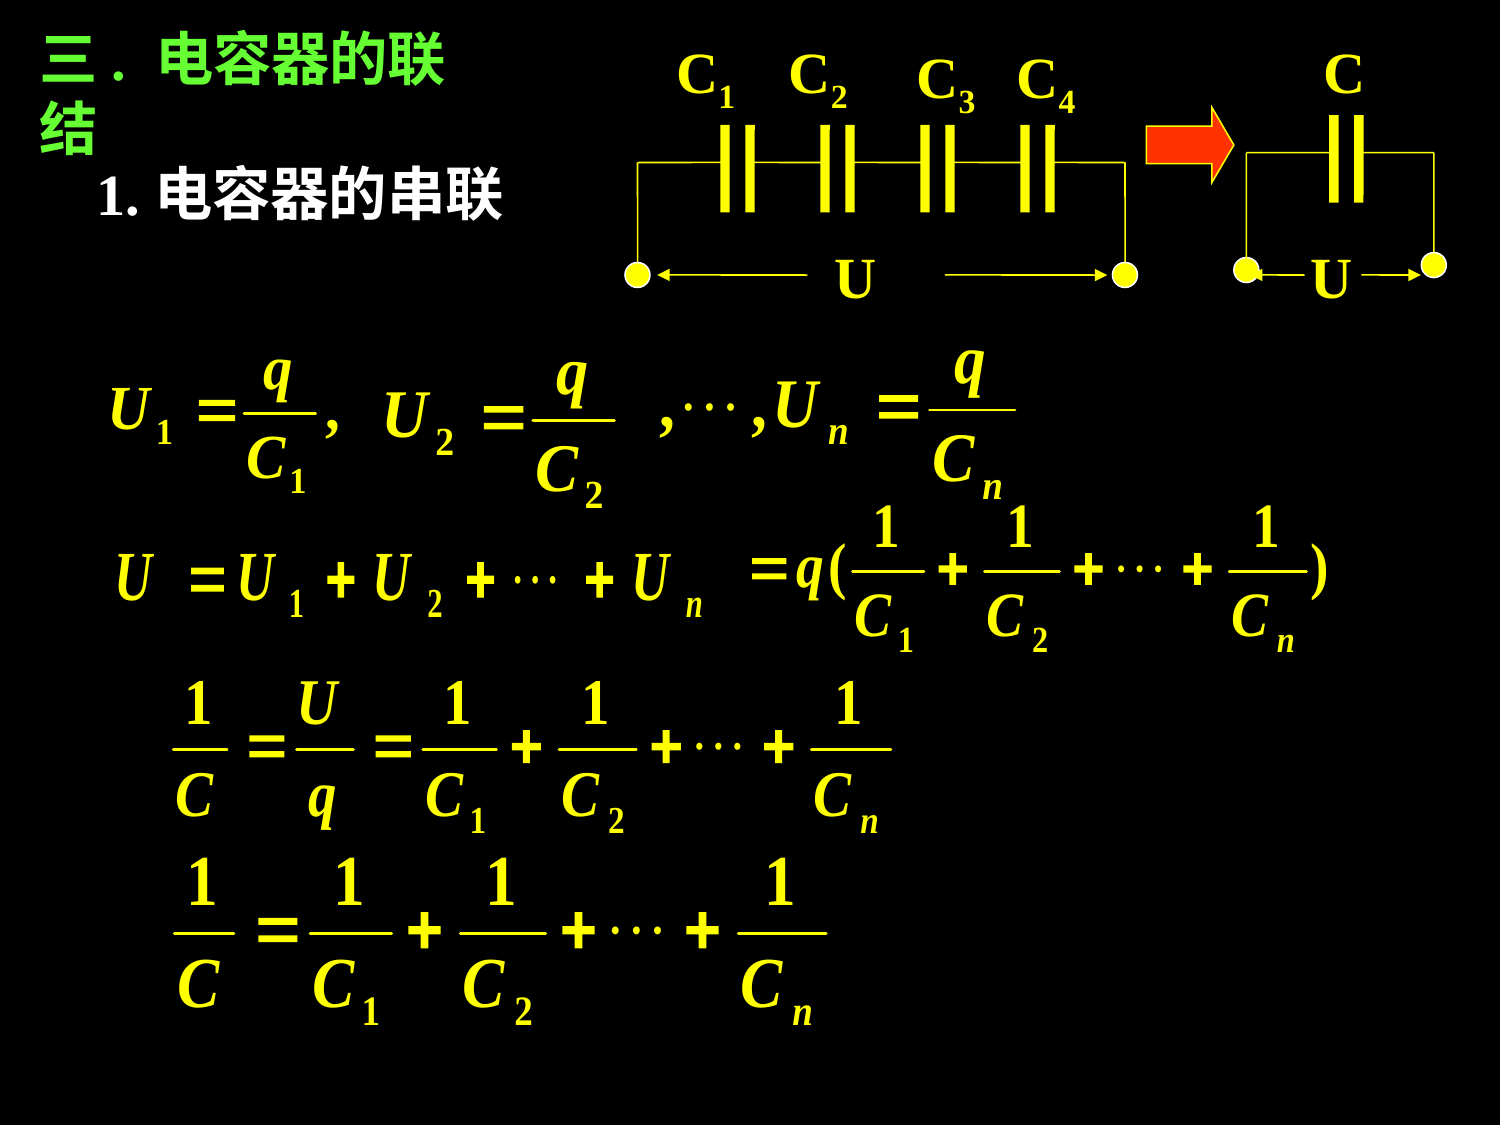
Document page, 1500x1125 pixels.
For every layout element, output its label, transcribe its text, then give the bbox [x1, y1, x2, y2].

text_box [650, 317, 1025, 511]
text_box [102, 329, 348, 504]
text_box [624, 124, 1138, 288]
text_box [1233, 27, 1447, 283]
text_box [1146, 107, 1233, 183]
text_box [374, 329, 625, 519]
text_box C2 [774, 27, 863, 123]
text_box 三. 电容器的联结 [24, 14, 495, 170]
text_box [162, 844, 838, 1037]
text_box C4 [1001, 32, 1091, 124]
text_box C3 [901, 32, 991, 124]
text_box 1.电容器的串联 [81, 149, 519, 235]
text_box C1 [661, 27, 751, 123]
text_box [657, 232, 1108, 318]
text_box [737, 487, 1337, 663]
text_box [162, 662, 899, 844]
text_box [108, 529, 717, 632]
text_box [1249, 232, 1421, 318]
